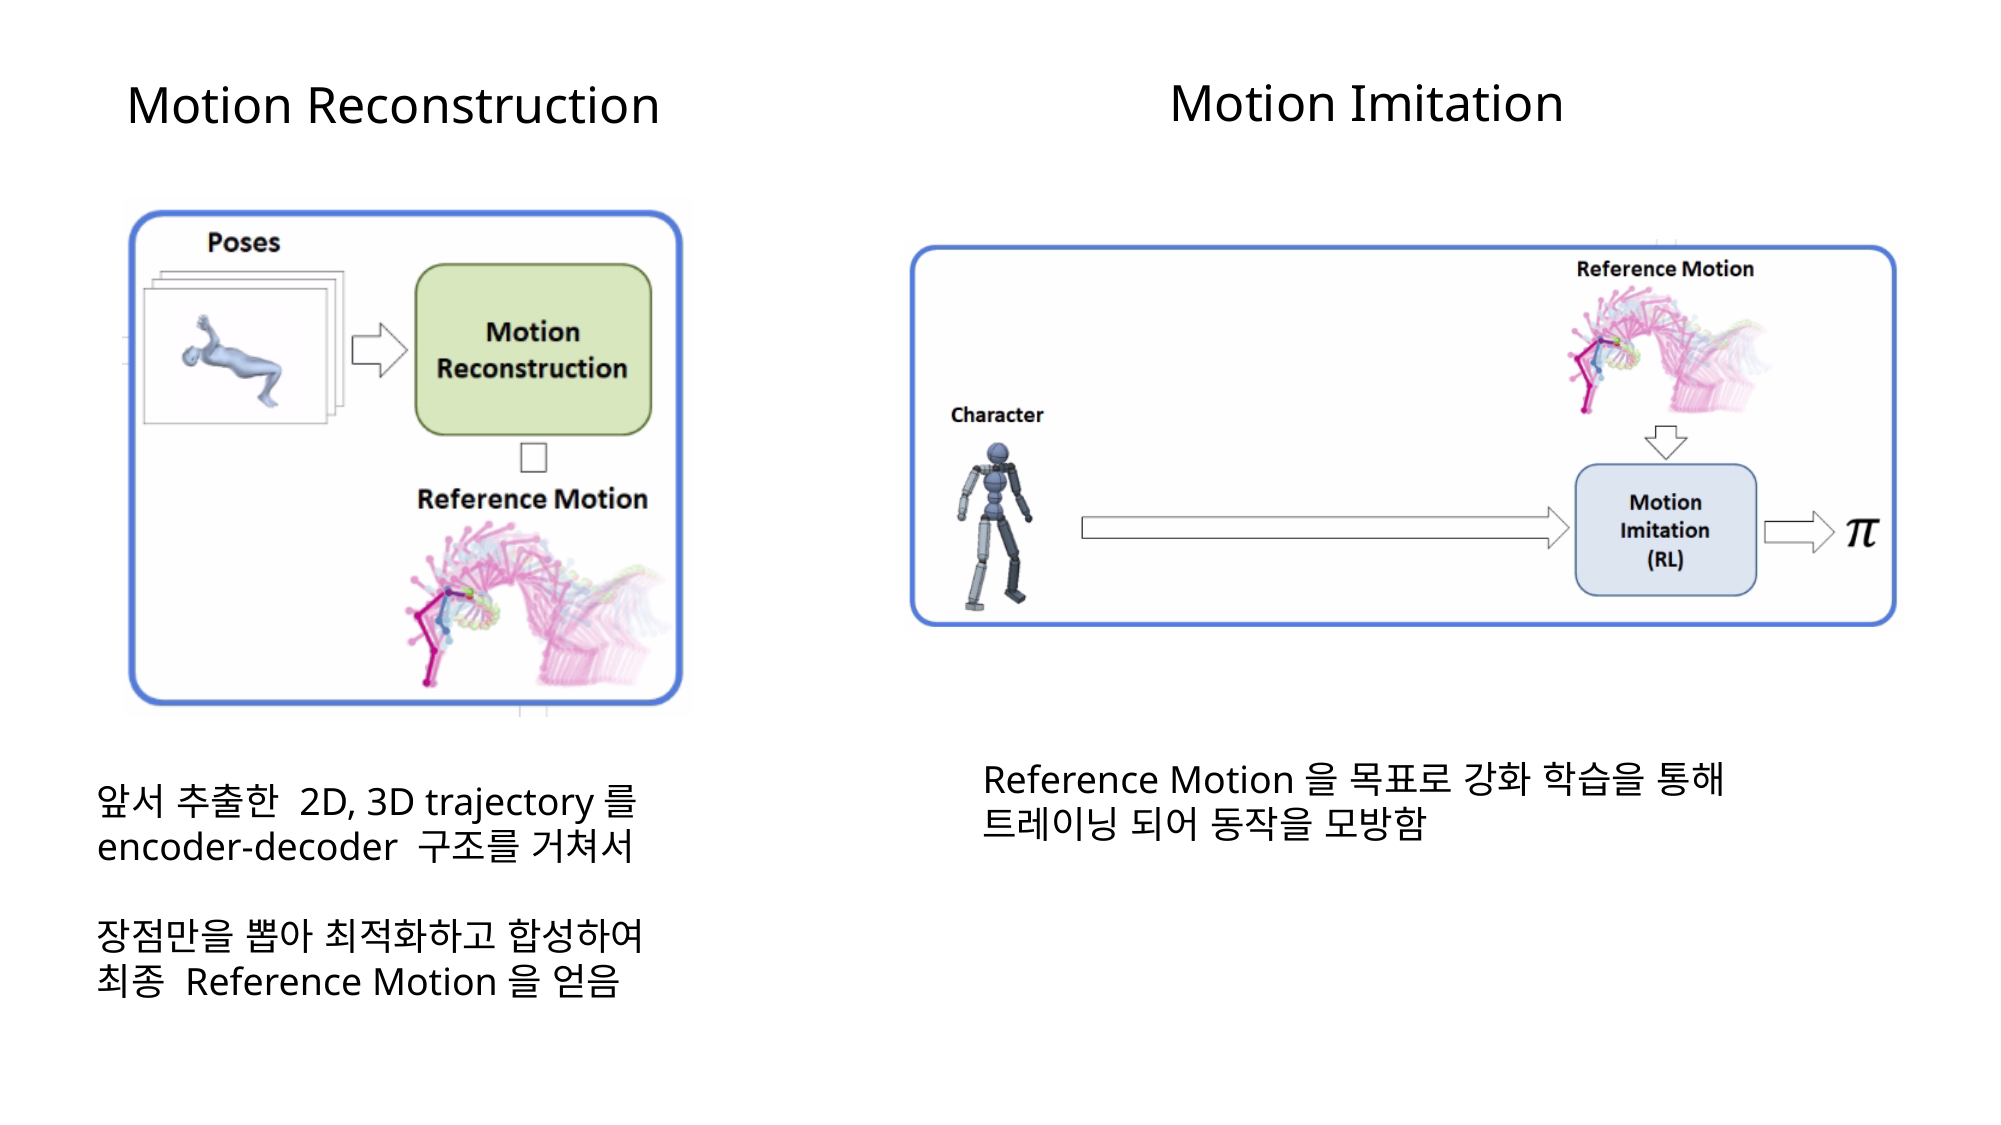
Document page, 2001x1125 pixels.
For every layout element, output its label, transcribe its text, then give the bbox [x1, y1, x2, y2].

text_box 앞서 추출한 2D, 3D trajectory를 encoder-decoder 구조를 거쳐서 장점만을 뽑아 최적화하고 합성하여 최종 Reference Motion을 얻음 [82, 770, 810, 1011]
picture [122, 196, 693, 717]
text_box Motion Reconstruction [82, 66, 706, 141]
text_box Reference Motion을 목표로 강화 학습을 통해 트레이닝 되어 동작을 모방함 [967, 748, 1857, 854]
picture [905, 239, 1904, 633]
text_box Motion Imitation [1055, 63, 1679, 139]
